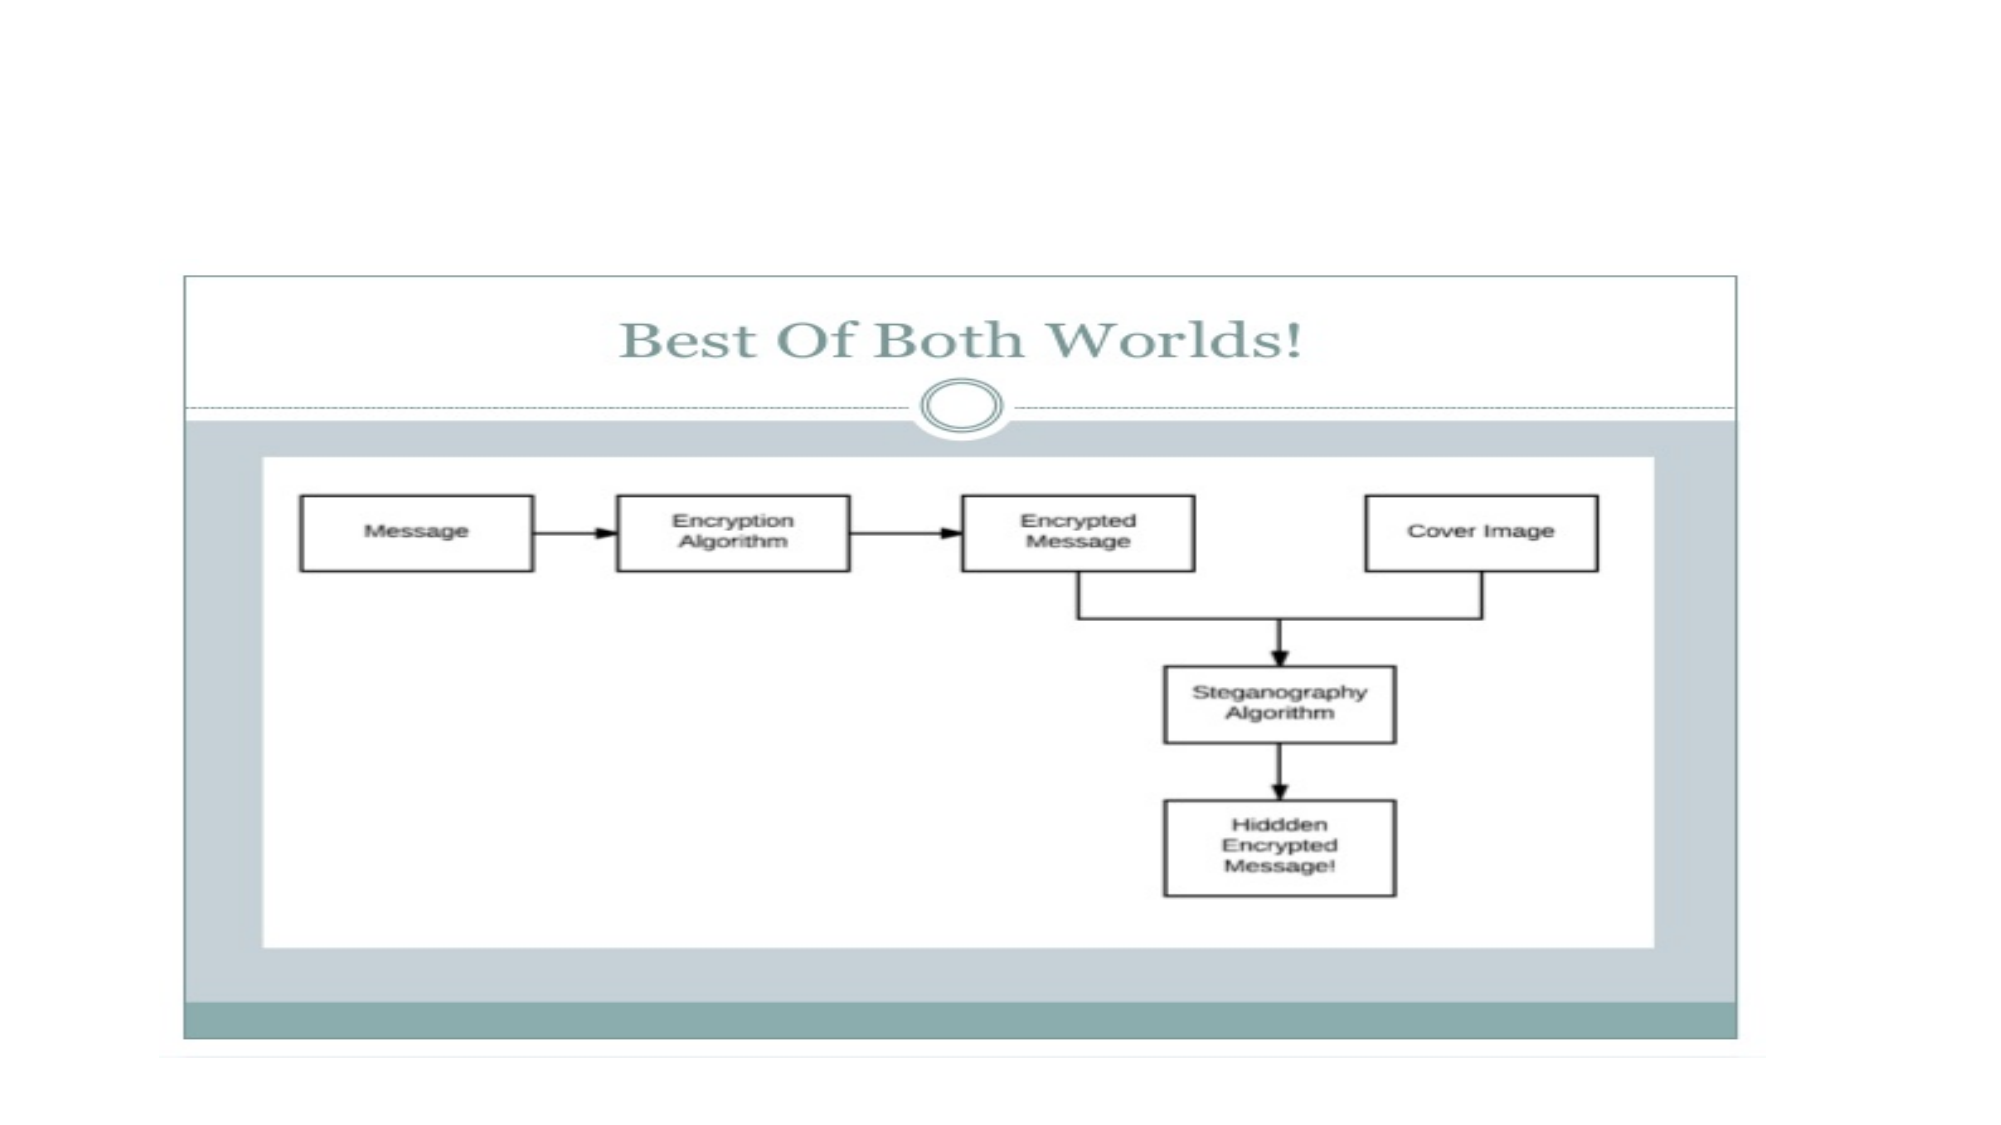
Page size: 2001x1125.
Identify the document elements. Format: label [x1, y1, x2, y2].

list [159, 259, 1766, 1058]
